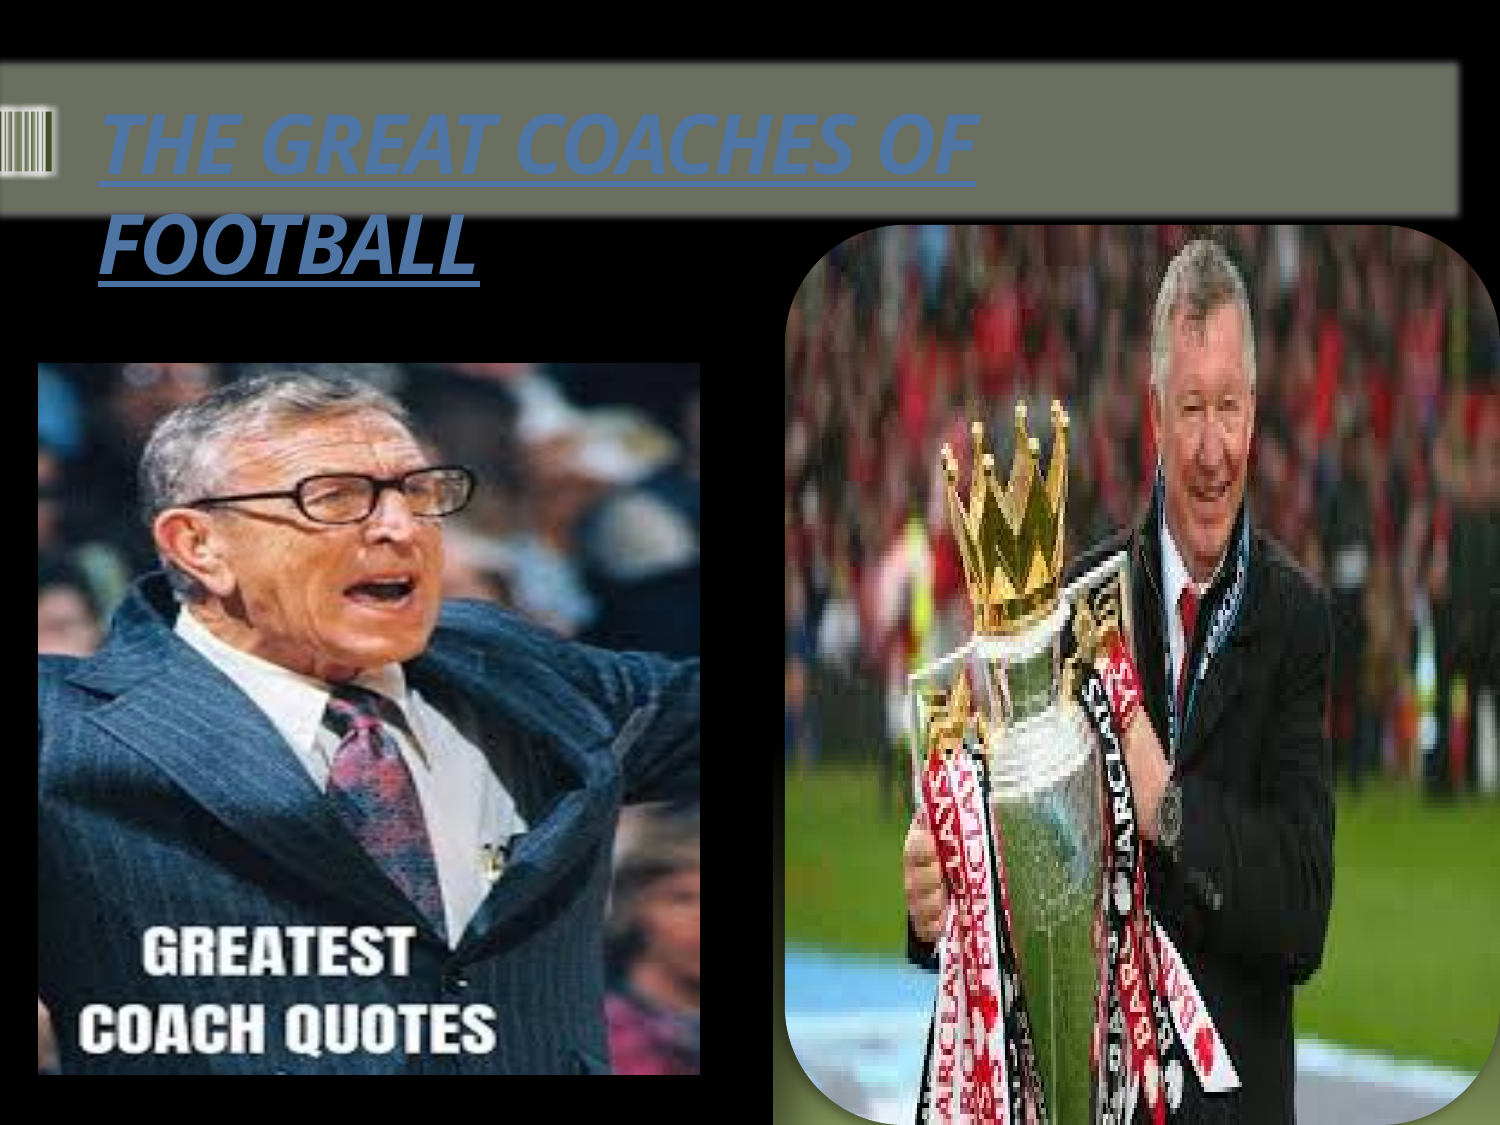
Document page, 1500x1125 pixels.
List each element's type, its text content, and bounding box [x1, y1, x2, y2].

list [784, 224, 1500, 1125]
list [36, 362, 701, 1076]
title THE GREAT COACHES OF FOOTBALL [82, 83, 1358, 234]
